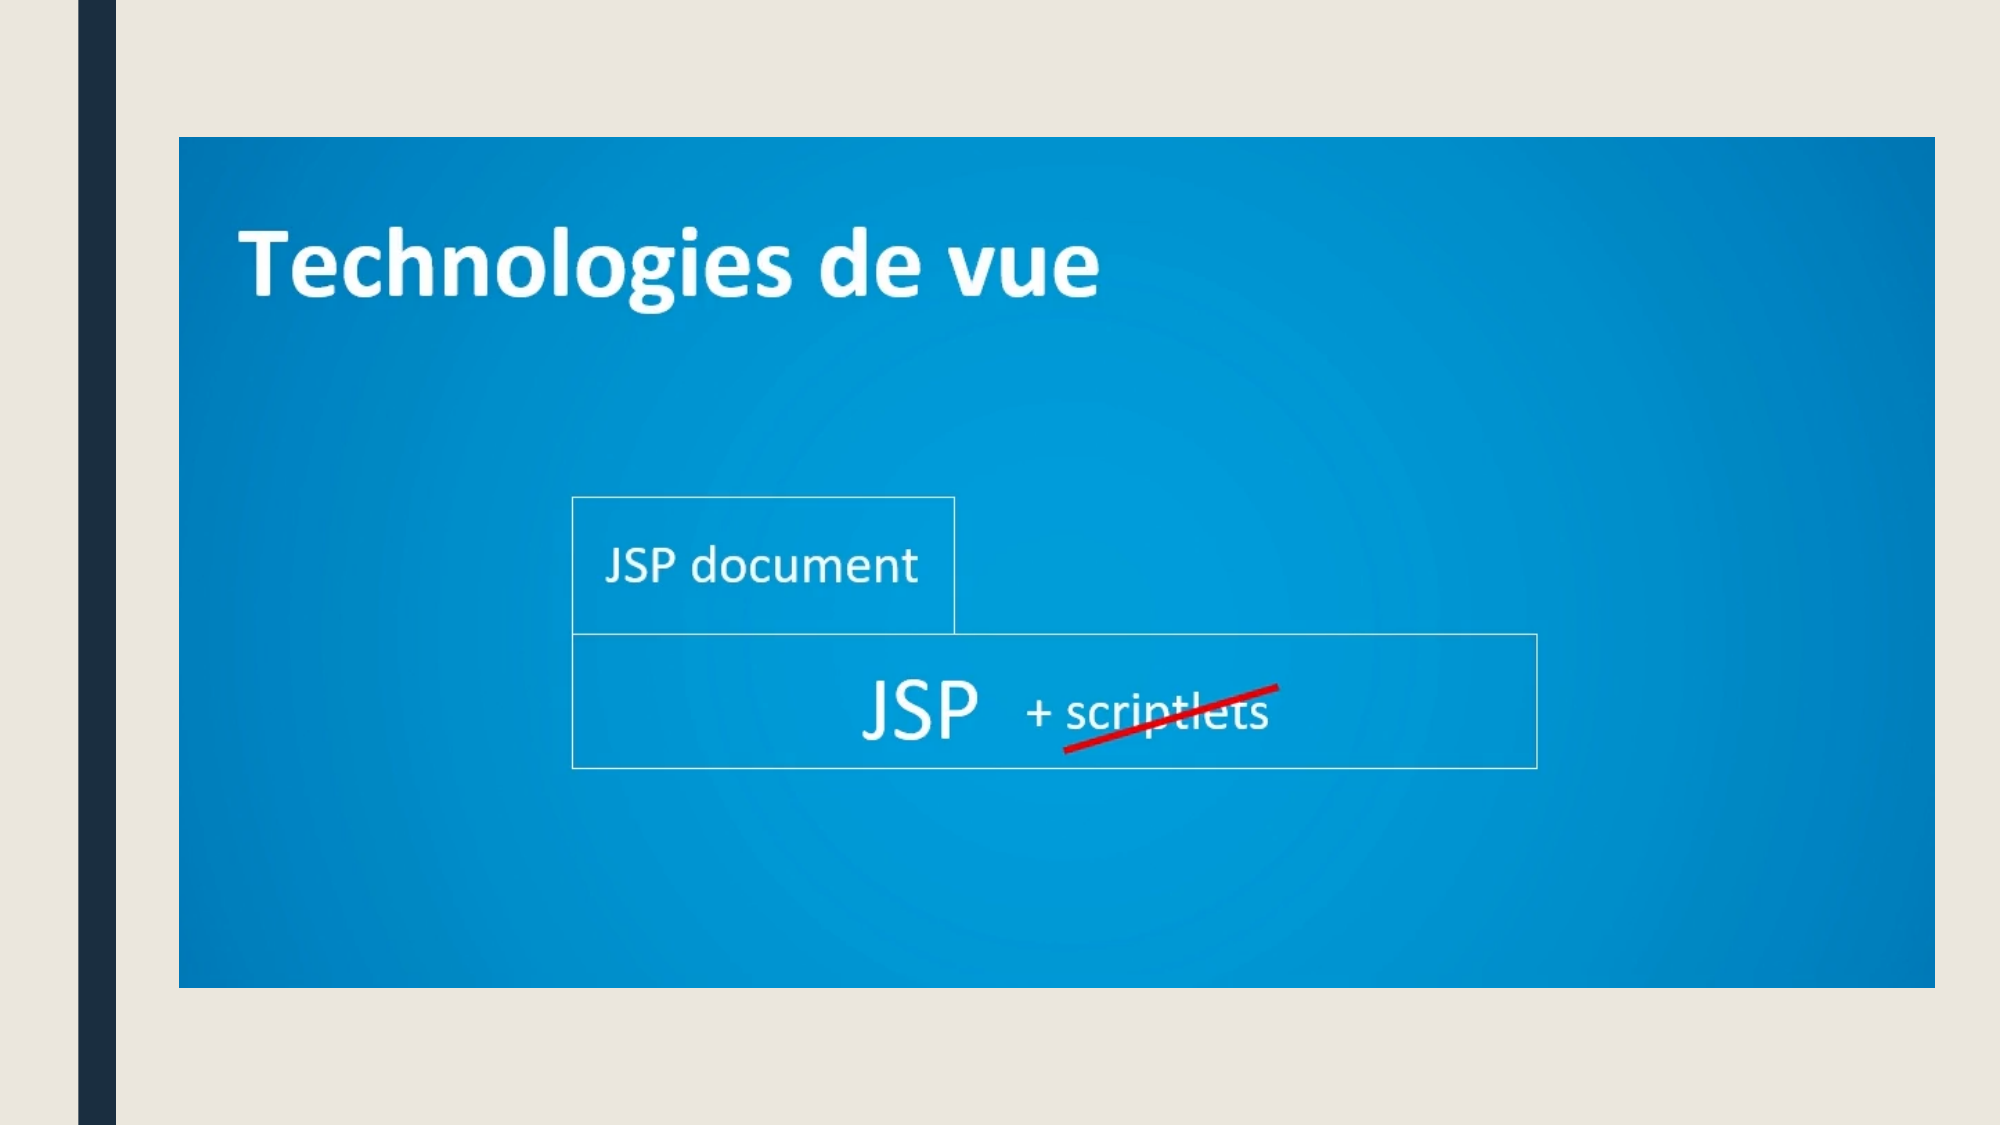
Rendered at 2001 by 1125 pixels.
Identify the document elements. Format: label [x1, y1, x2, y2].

picture [496, 245, 546, 298]
picture [291, 245, 337, 298]
picture [629, 245, 676, 315]
picture [704, 245, 751, 298]
picture [576, 245, 625, 298]
picture [388, 226, 434, 297]
picture [756, 245, 792, 298]
picture [443, 245, 489, 297]
picture [233, 230, 289, 297]
picture [875, 245, 921, 298]
picture [682, 226, 697, 241]
picture [1000, 246, 1046, 298]
picture [948, 246, 995, 297]
picture [820, 226, 868, 298]
picture [571, 495, 1537, 769]
picture [343, 245, 382, 298]
picture [1053, 245, 1099, 298]
picture [553, 226, 569, 297]
picture [682, 246, 697, 297]
